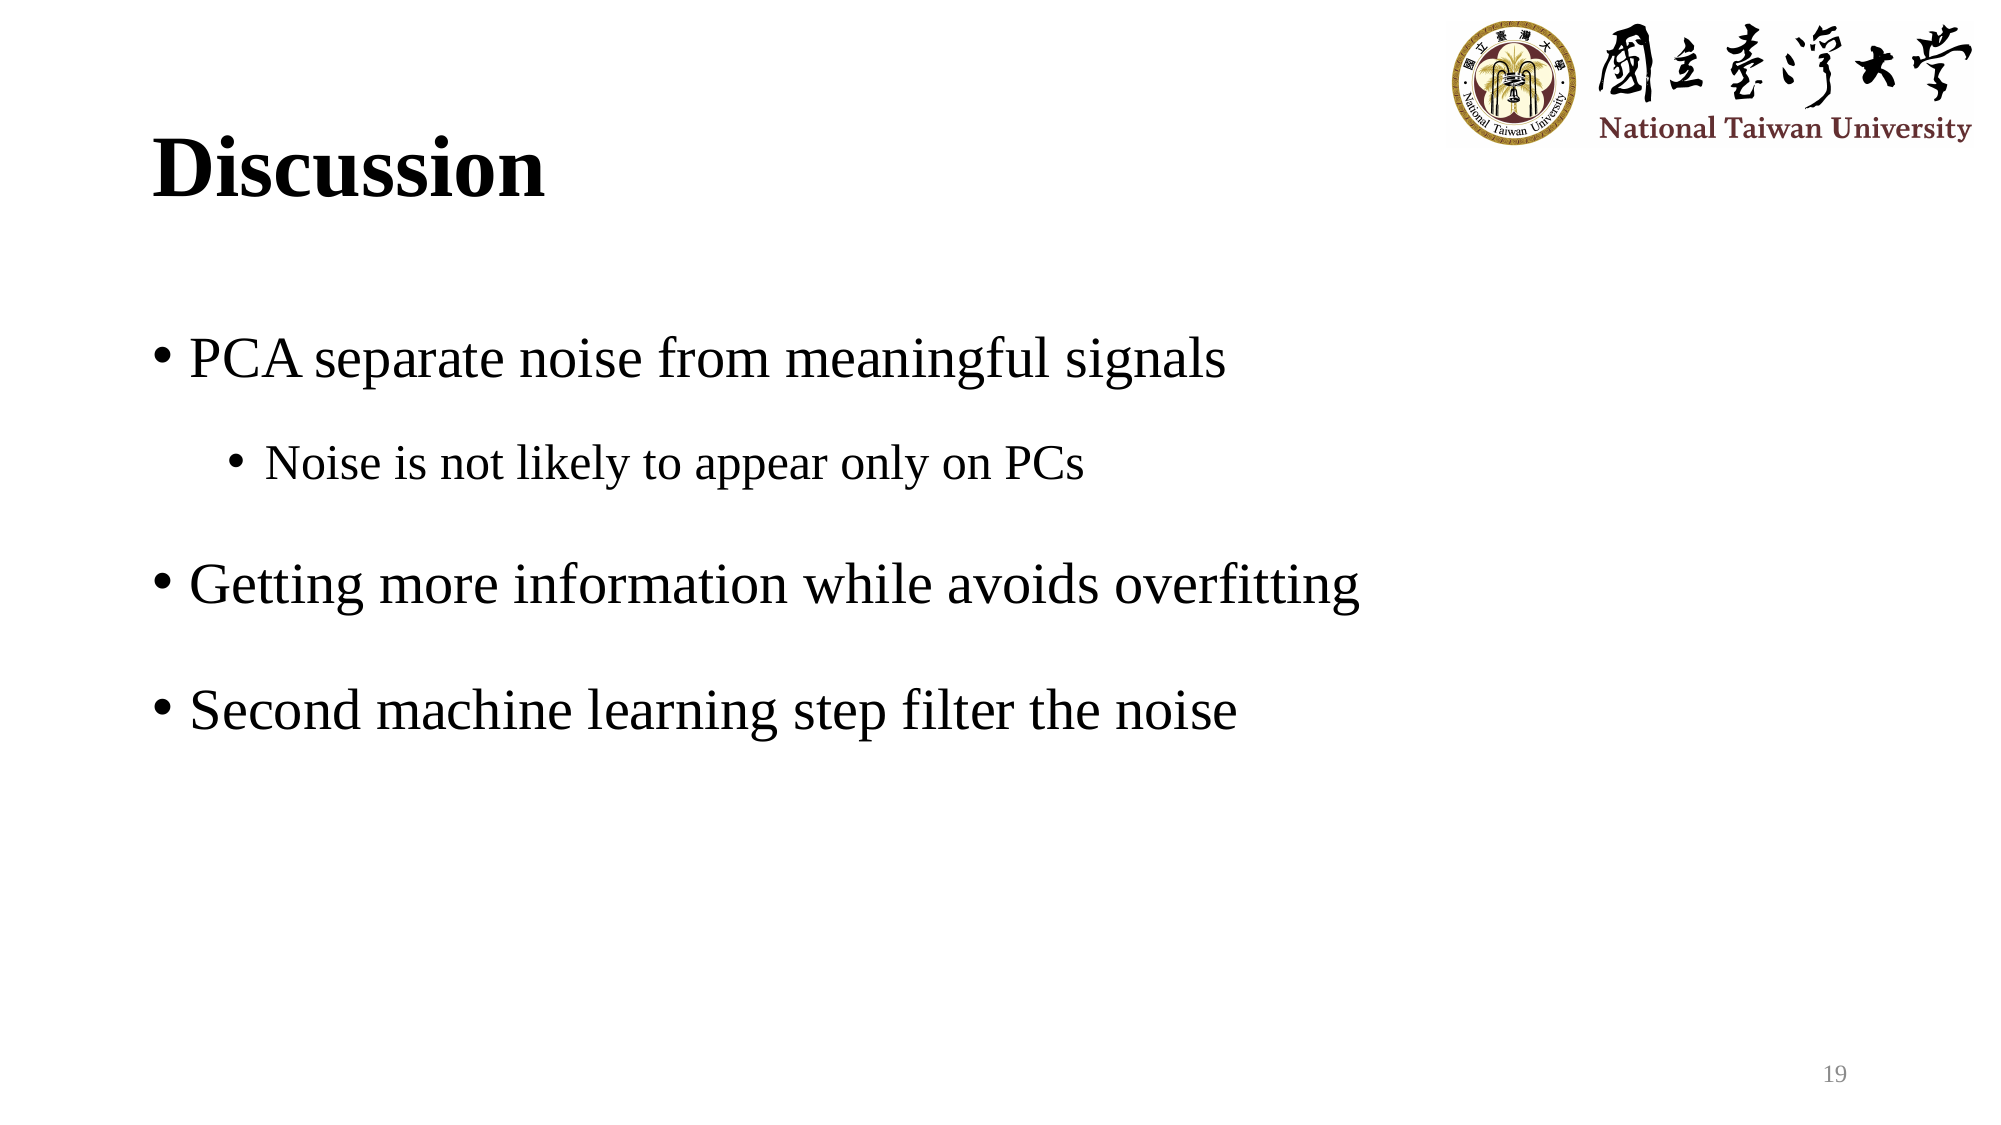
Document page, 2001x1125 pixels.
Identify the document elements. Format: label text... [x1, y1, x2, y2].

title Discussion [137, 59, 1863, 277]
picture [1446, 21, 1974, 148]
slide_number 19 [1412, 1042, 1863, 1103]
list PCA separate noise from meaningful signals Noise is not likely to appear only on PCs Getting more information while avoids overfitting Second machine learning step filter the noise [137, 277, 1863, 1014]
